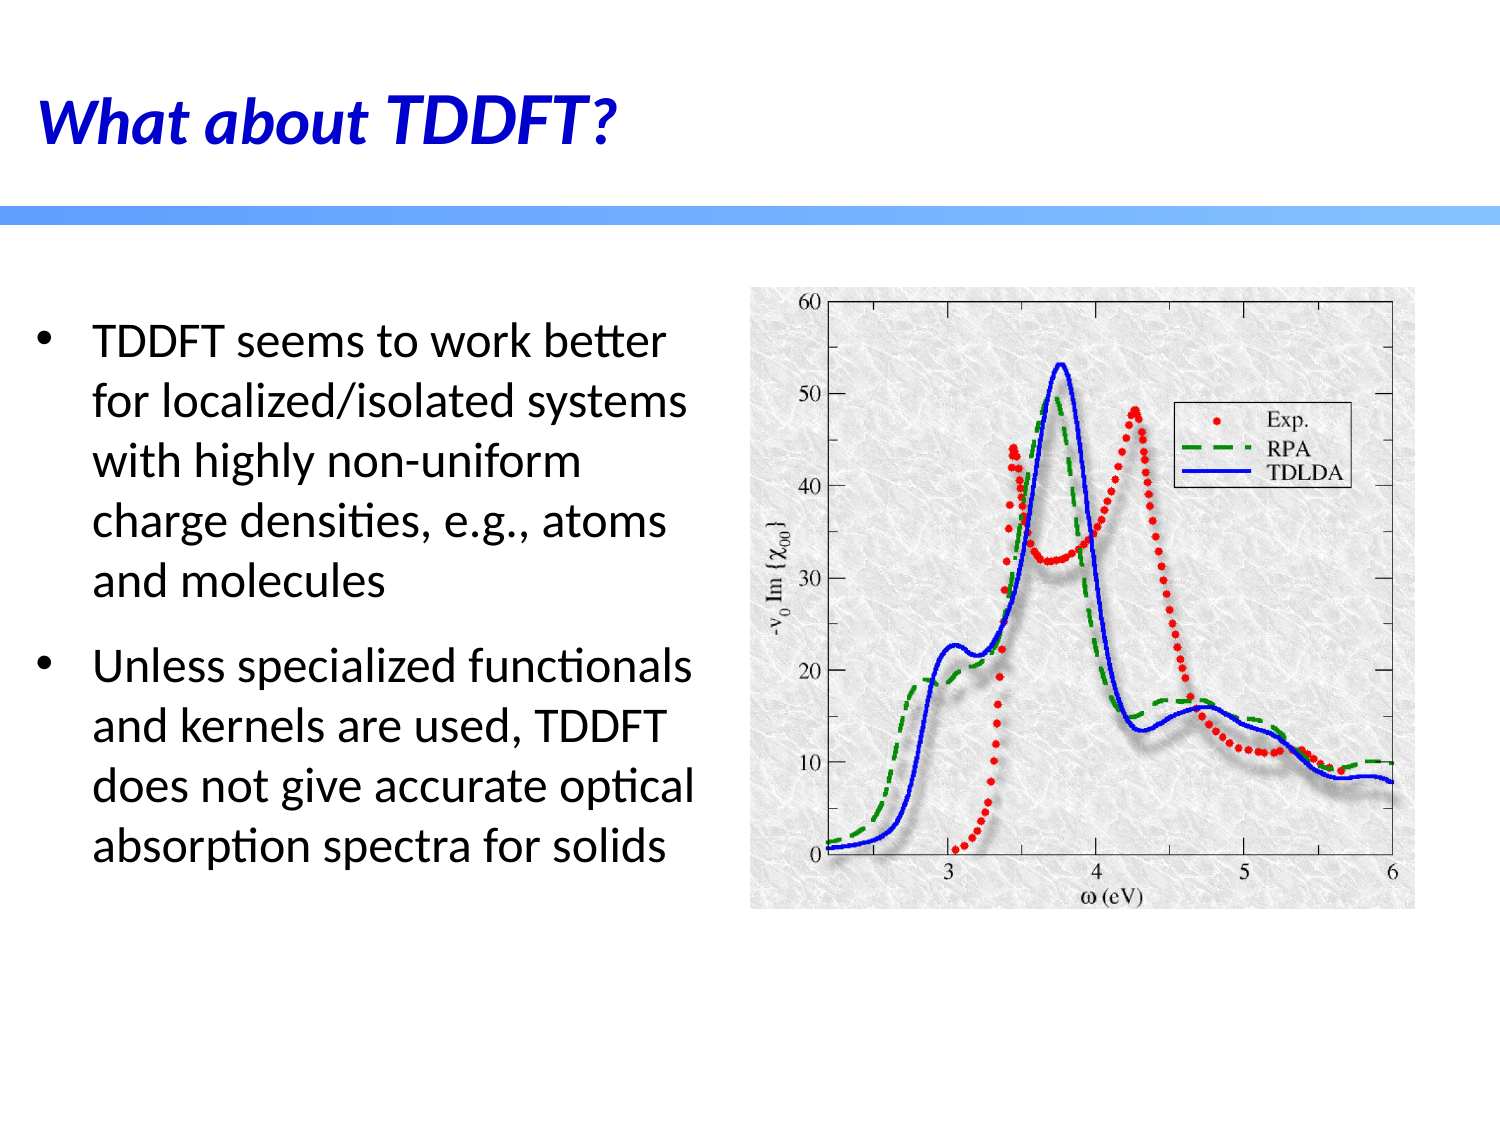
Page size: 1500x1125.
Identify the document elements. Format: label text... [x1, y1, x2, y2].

text_box [0, 204, 1500, 227]
text_box TDDFT seems to work better for localized/isolated systems with highly non-uniform charge densities, e.g., atoms and molecules Unless specialized functionals and kernels are used, TDDFT does not give accurate optical absorption spectra for solids [20, 299, 721, 880]
text_box What about TDDFT? [21, 62, 1447, 168]
picture [749, 287, 1415, 909]
